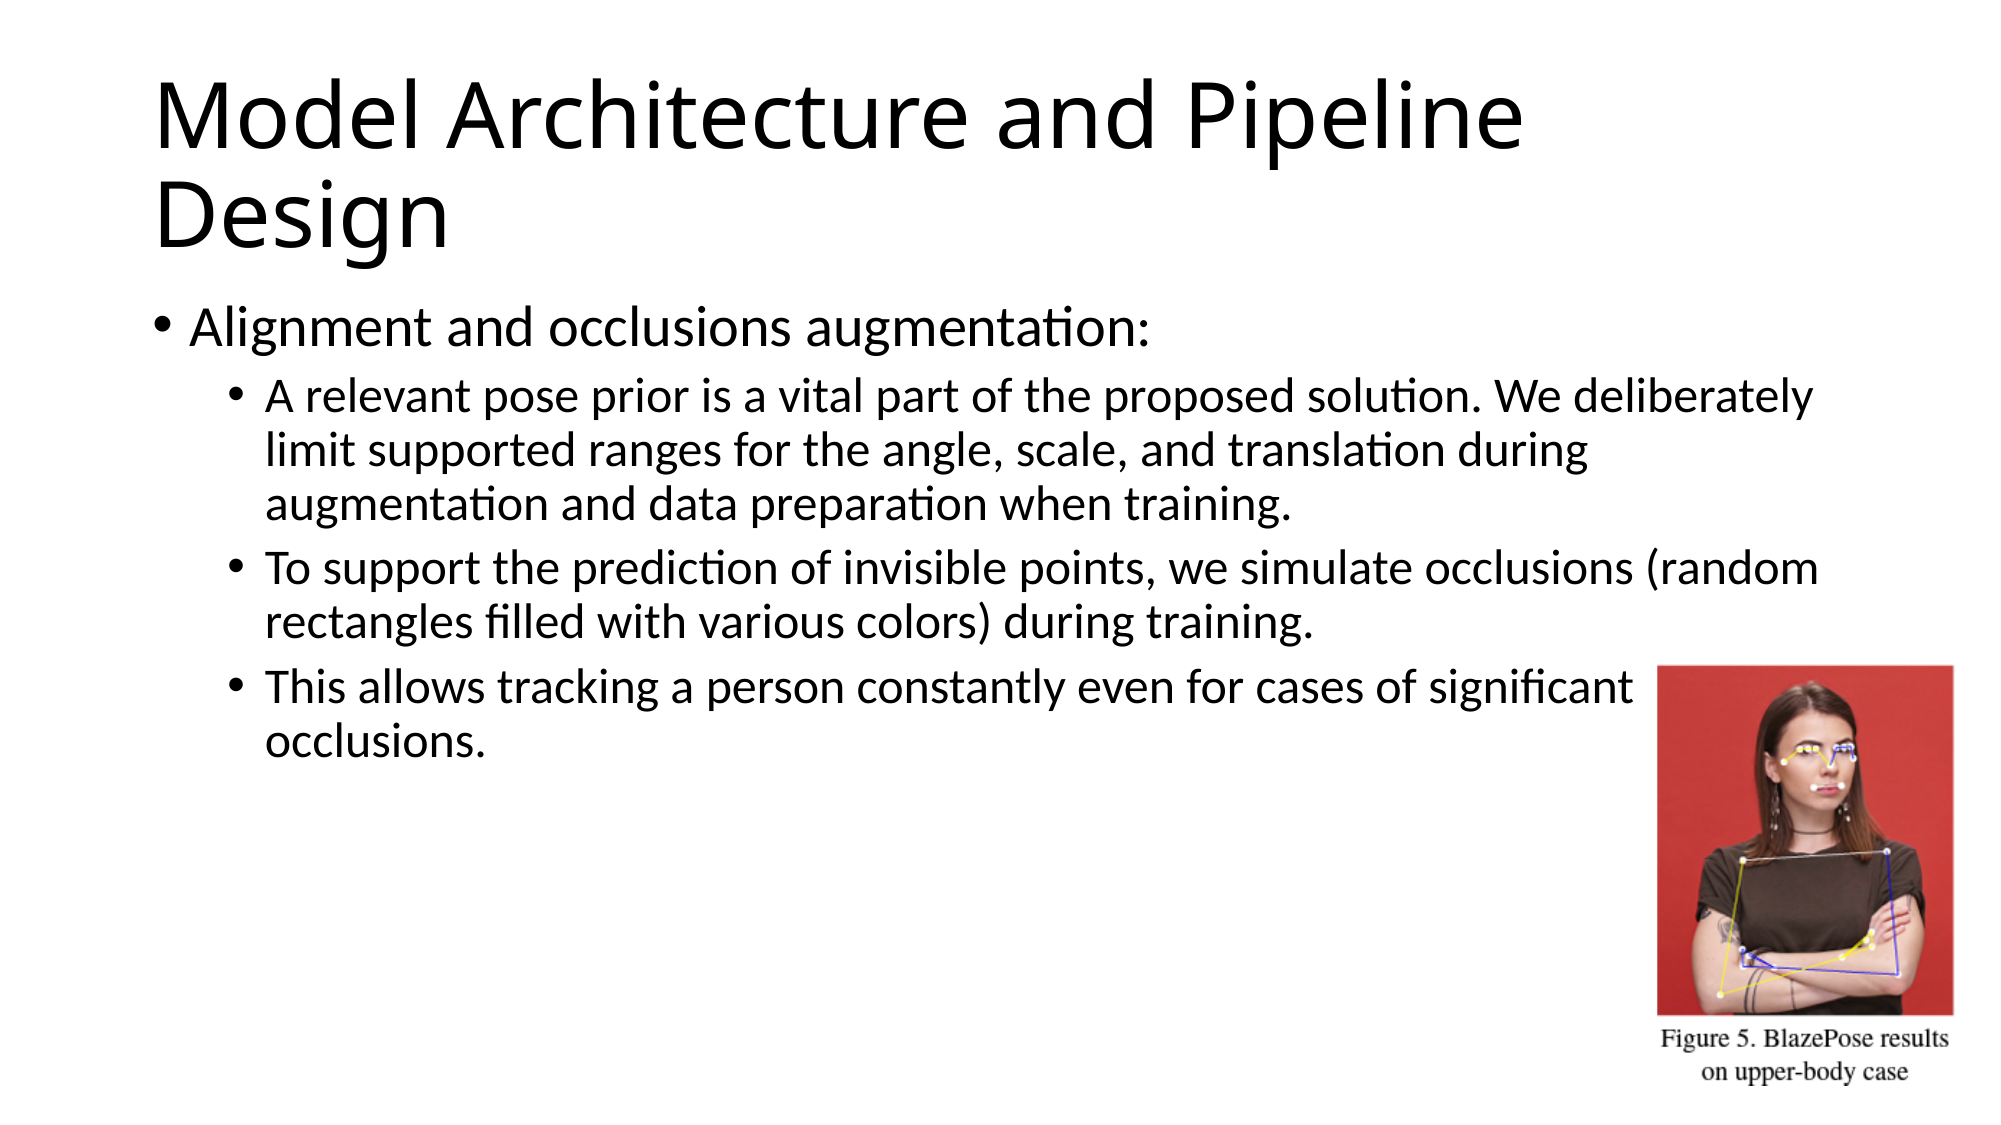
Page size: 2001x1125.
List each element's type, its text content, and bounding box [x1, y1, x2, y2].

title Model Architecture and Pipeline Design [137, 59, 1863, 278]
picture [1643, 656, 1976, 1086]
list Alignment and occlusions augmentation: A relevant pose prior is a vital part of the proposed solution. We deliberately limit supported ranges for the angle, scale, and translation during augmentation and data preparation when training. To support the prediction of invisible points, we simulate occlusions (random rectangles filled with various colors) during training. This allows tracking a person constantly even for cases of significant occlusions. [137, 288, 1863, 1003]
